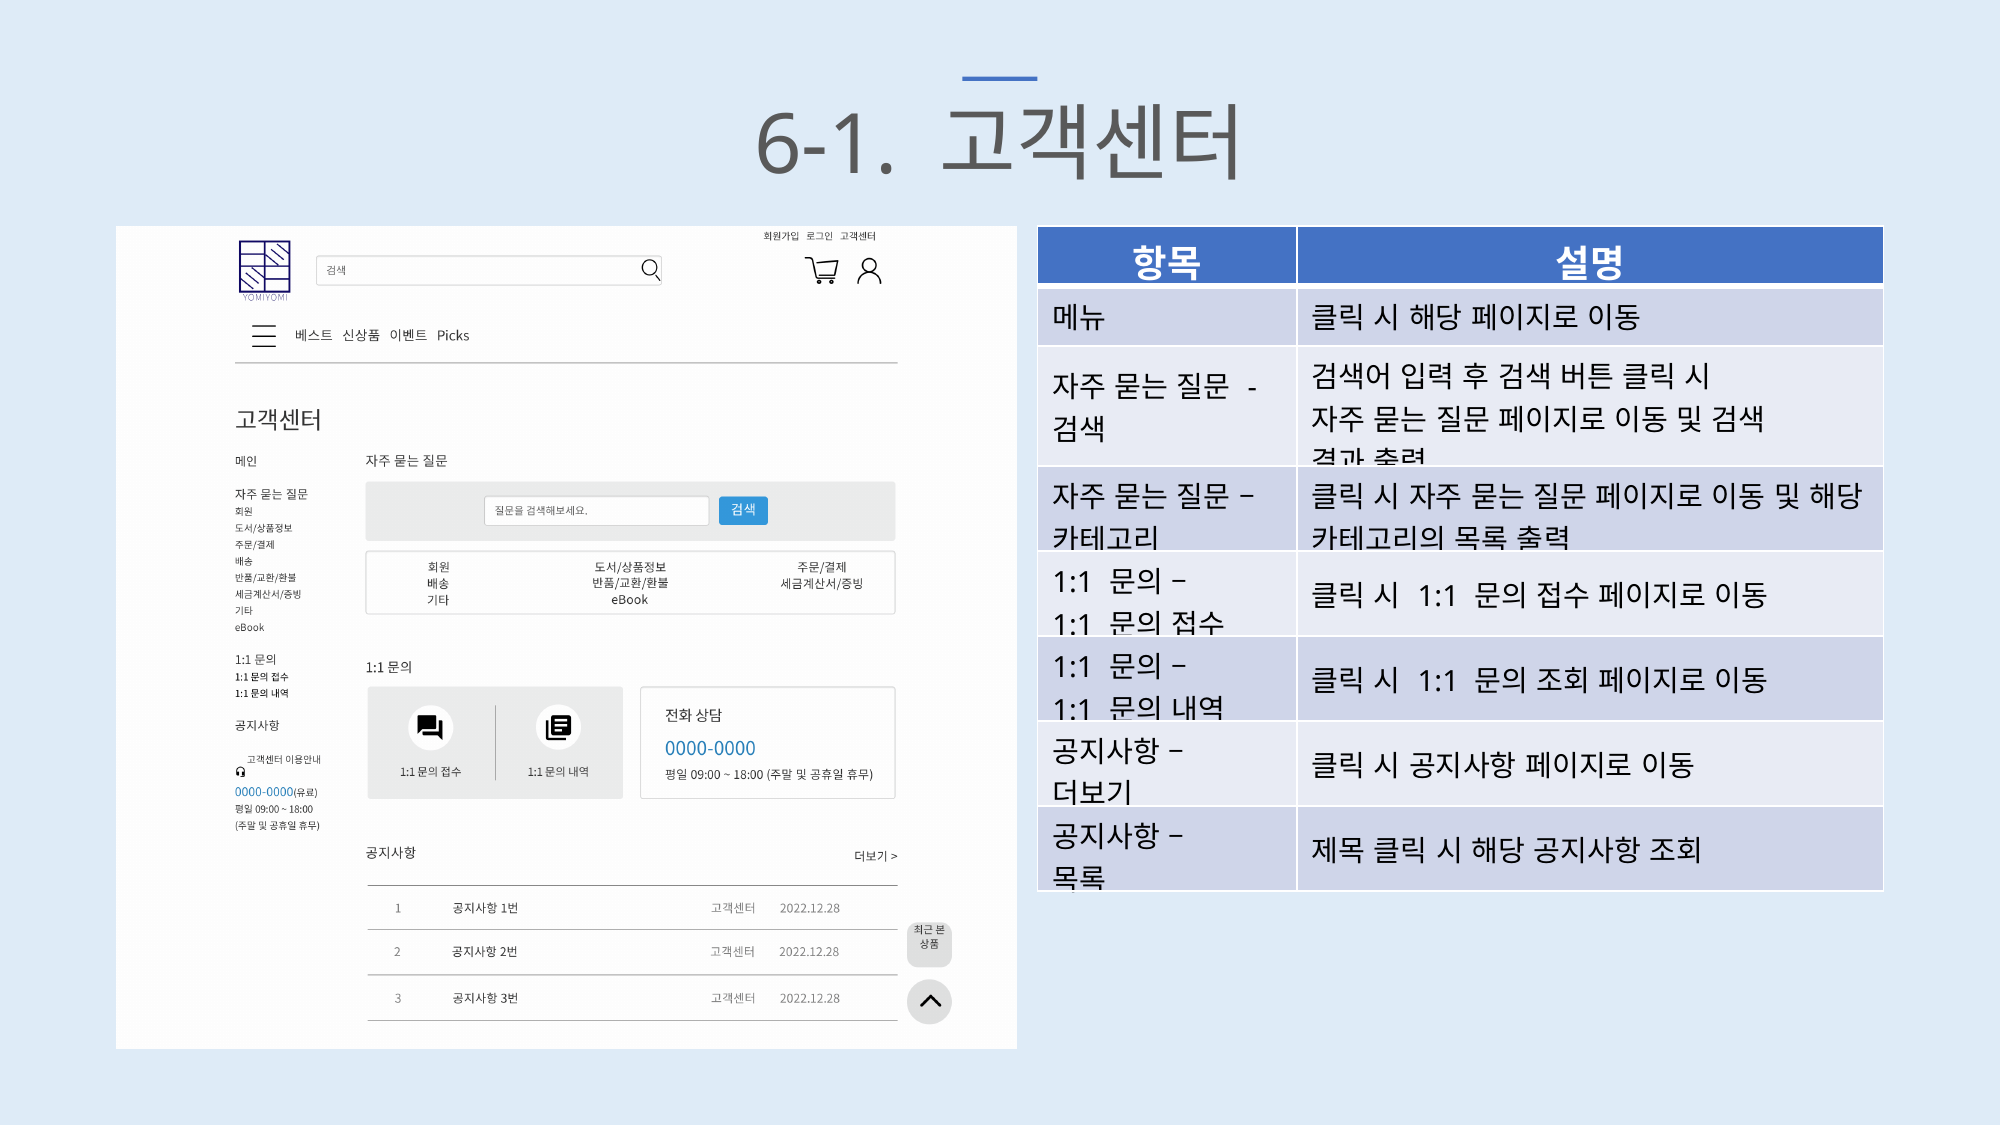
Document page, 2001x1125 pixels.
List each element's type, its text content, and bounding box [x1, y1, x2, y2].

table_cell 클릭 시 1:1 문의 접수 페이지로 이동 [1298, 552, 1883, 635]
table_header 설명 [1298, 227, 1883, 283]
table_cell 클릭 시 공지사항 페이지로 이동 [1298, 722, 1883, 805]
table_cell 메뉴 [1038, 289, 1296, 345]
text_box [961, 76, 1038, 82]
picture [116, 226, 1017, 1049]
table_cell 검색어 입력 후 검색 버튼 클릭 시 자주 묻는 질문 페이지로 이동 및 검색 결과 출력 [1298, 347, 1883, 465]
table_cell 1:1 문의 – 1:1 문의 내역 [1038, 637, 1296, 720]
table_cell 1:1 문의 – 1:1 문의 접수 [1038, 552, 1296, 635]
table_cell 자주 묻는 질문 - 검색 [1038, 347, 1296, 465]
table_cell 클릭 시 해당 페이지로 이동 [1298, 289, 1883, 345]
table_header 항목 [1038, 227, 1296, 283]
table_cell 공지사항 – 더보기 [1038, 722, 1296, 805]
table_cell 제목 클릭 시 해당 공지사항 조회 [1298, 807, 1883, 890]
table_cell 클릭 시 1:1 문의 조회 페이지로 이동 [1298, 637, 1883, 720]
table_cell 공지사항 – 목록 [1038, 807, 1296, 890]
text_box 6-1. 고객센터 [739, 82, 1261, 198]
table_cell 클릭 시 자주 묻는 질문 페이지로 이동 및 해당 카테고리의 목록 출력 [1298, 467, 1883, 550]
table_cell 자주 묻는 질문 – 카테고리 [1038, 467, 1296, 550]
